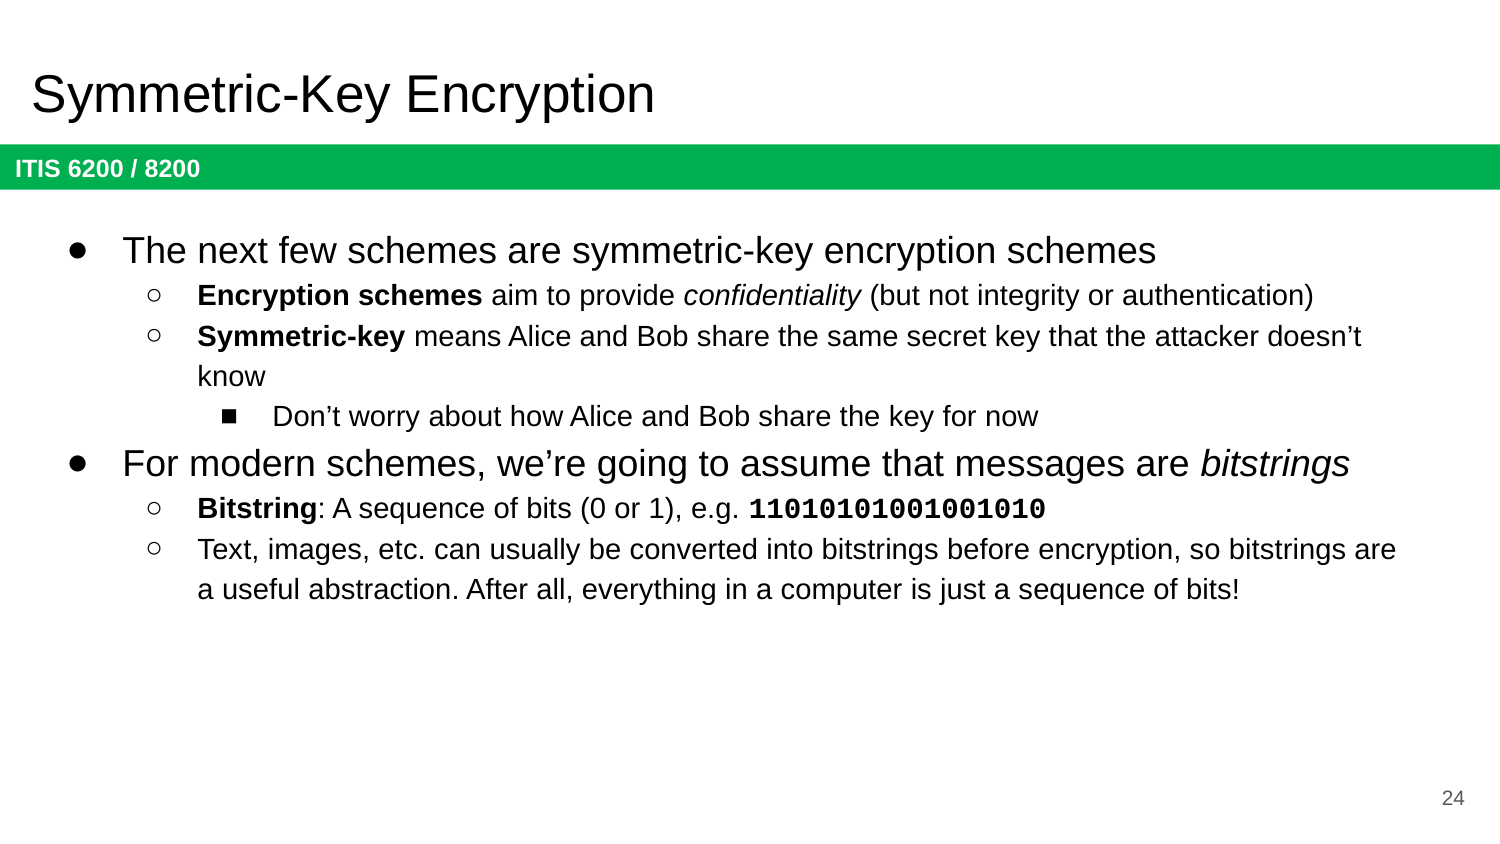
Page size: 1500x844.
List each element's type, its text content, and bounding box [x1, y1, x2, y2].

list The next few schemes are symmetric-key encryption schemes Encryption schemes aim to provide confidentiality (but not integrity or authentication) Symmetric-key means Alice and Bob share the same secret key that the attacker doesn’t know Don’t worry about how Alice and Bob share the key for now For modern schemes, we’re going to assume that messages are bitstrings Bitstring: A sequence of bits (0 or 1), e.g. 11010101001001010 Text, images, etc. can usually be converted into bitstrings before encryption, so bitstrings are a useful abstraction. After all, everything in a computer is just a sequence of bits! [32, 204, 1431, 823]
title Symmetric-Key Encryption [16, 44, 1415, 139]
slide_number 24 [1389, 764, 1480, 830]
